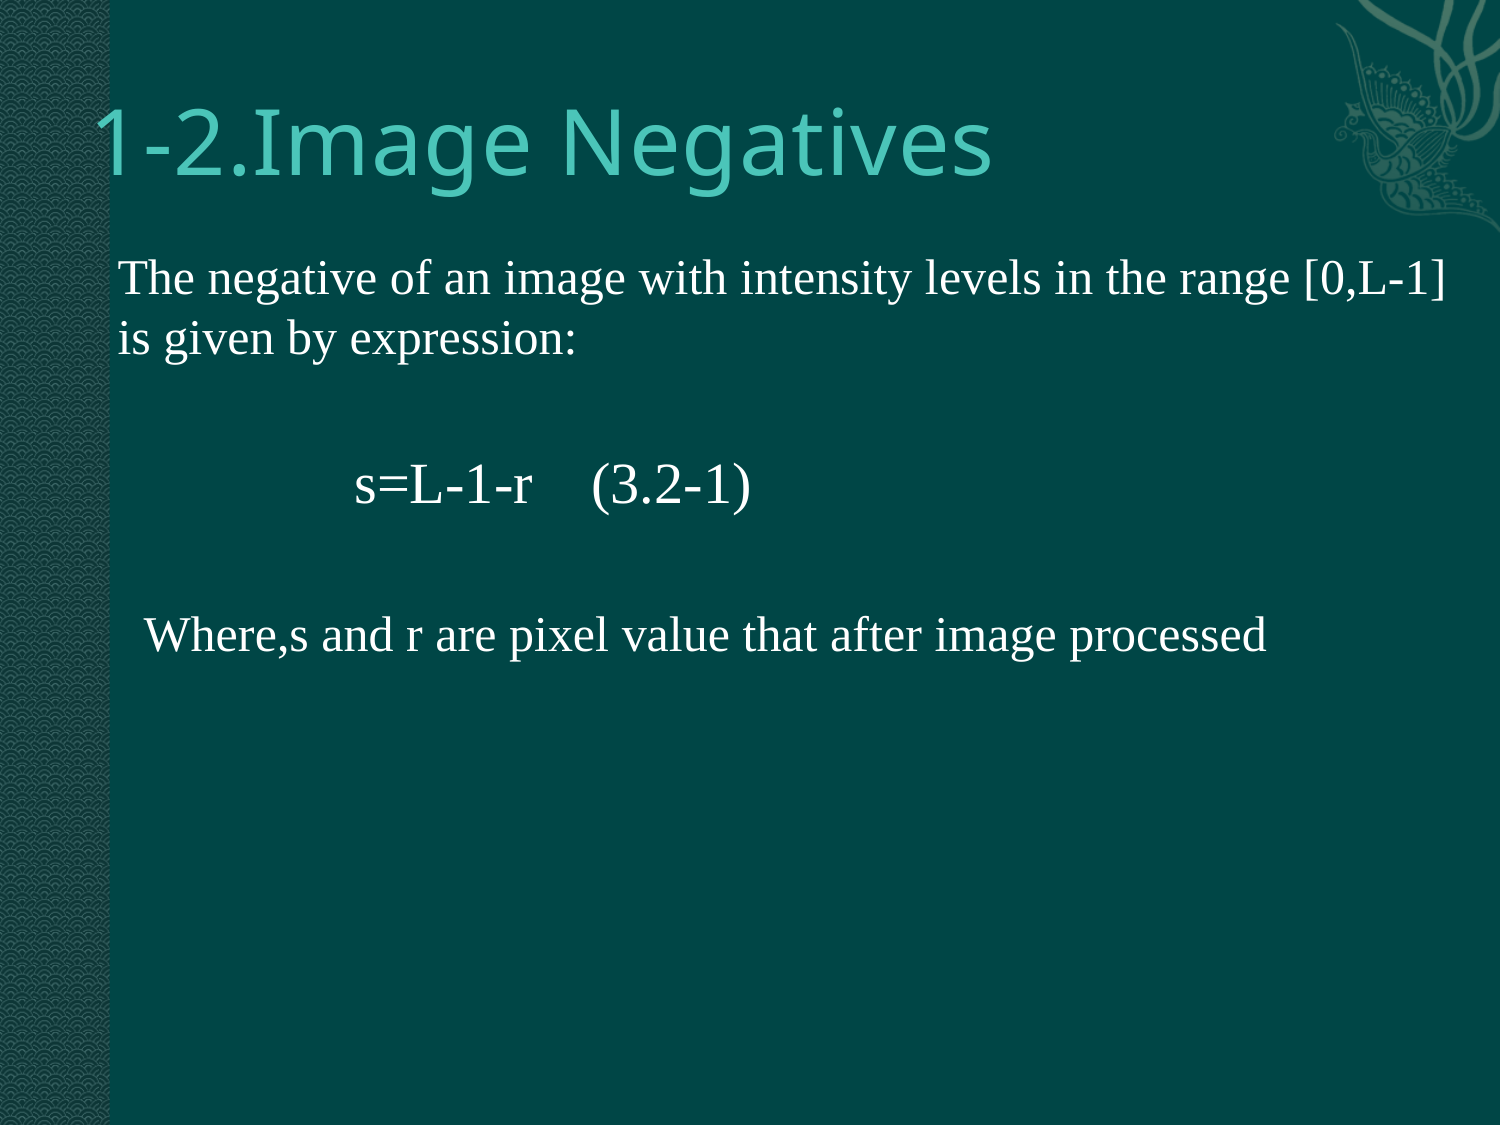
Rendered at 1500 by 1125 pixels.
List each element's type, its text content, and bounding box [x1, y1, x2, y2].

title 1-2.Image Negatives [75, 45, 1351, 233]
picture [0, 0, 110, 1125]
text_box s=L-1-r (3.2-1) [339, 437, 768, 523]
text_box Where,s and r are pixel value that after image processed [128, 593, 1296, 669]
text_box The negative of an image with intensity levels in the range [0,L-1] is given by expression: [102, 237, 1475, 373]
